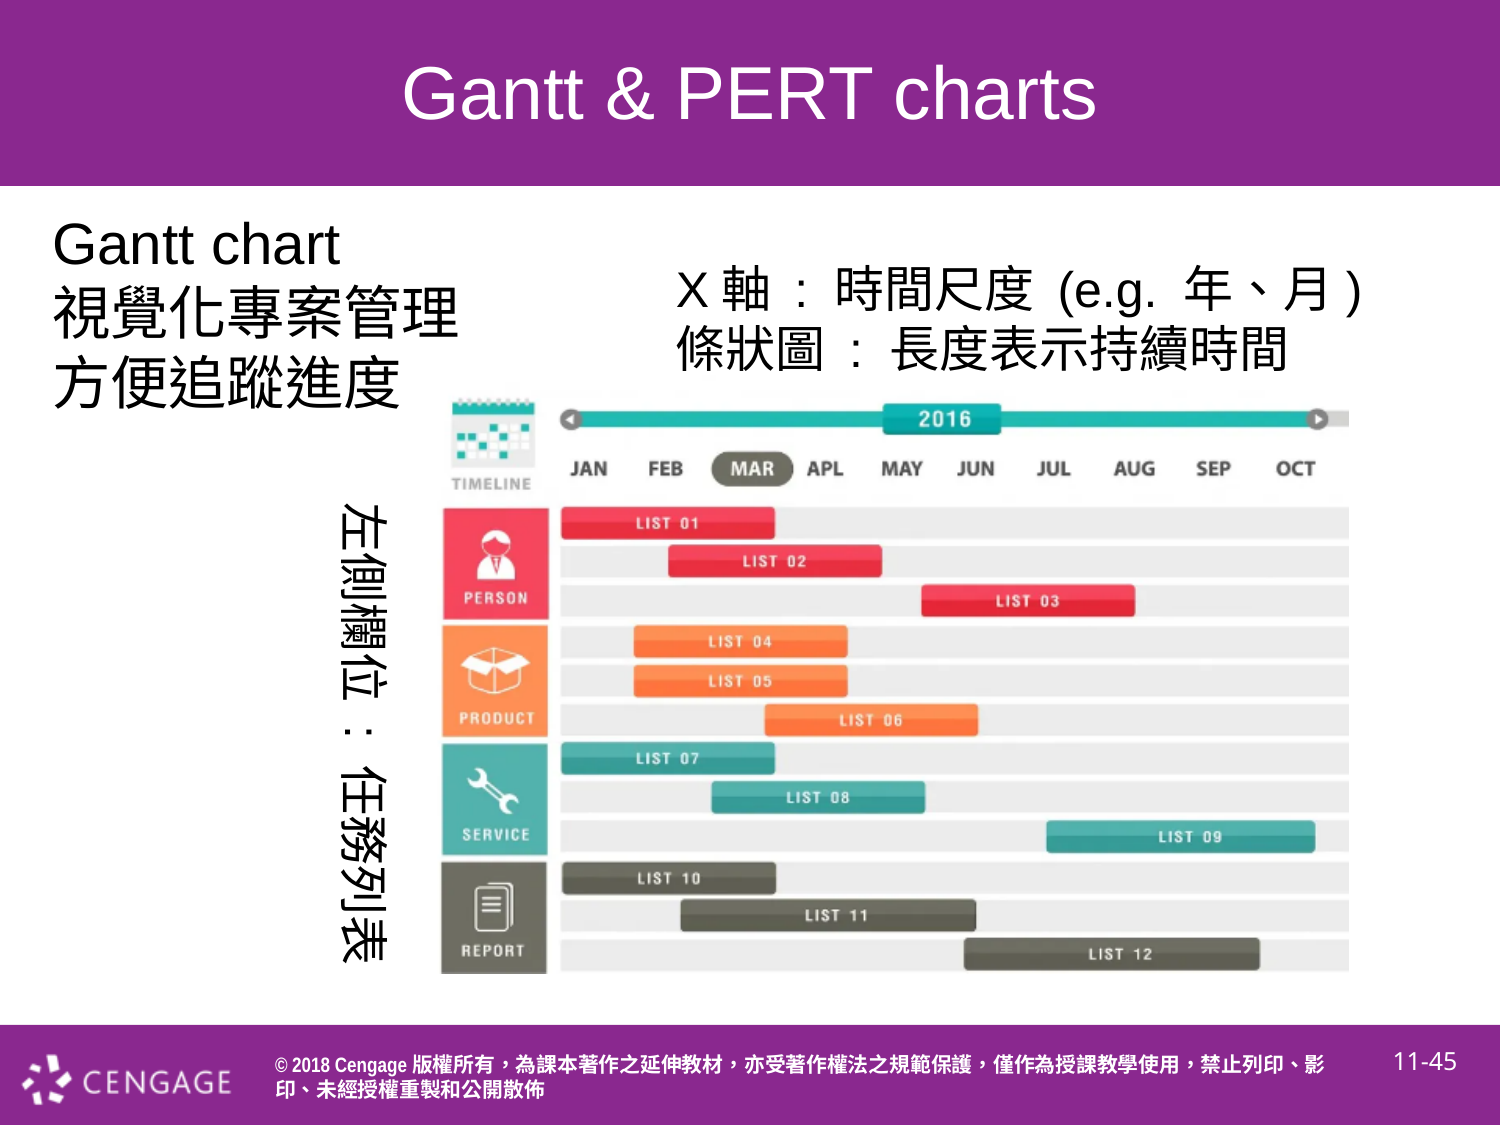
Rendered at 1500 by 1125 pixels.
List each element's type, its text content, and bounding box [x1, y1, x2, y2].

text_box X軸 : 時間尺度 (e.g. 年、月) 條狀圖 : 長度表示持續時間 [661, 249, 1378, 385]
text_box Gantt chart 視覺化專案管理 方便追蹤進度 [37, 198, 547, 424]
title Gantt & PERT charts [7, 4, 1493, 175]
text_box 左側欄位 : 任務列表 [312, 487, 404, 949]
picture [12, 1045, 236, 1113]
picture [437, 374, 1350, 983]
